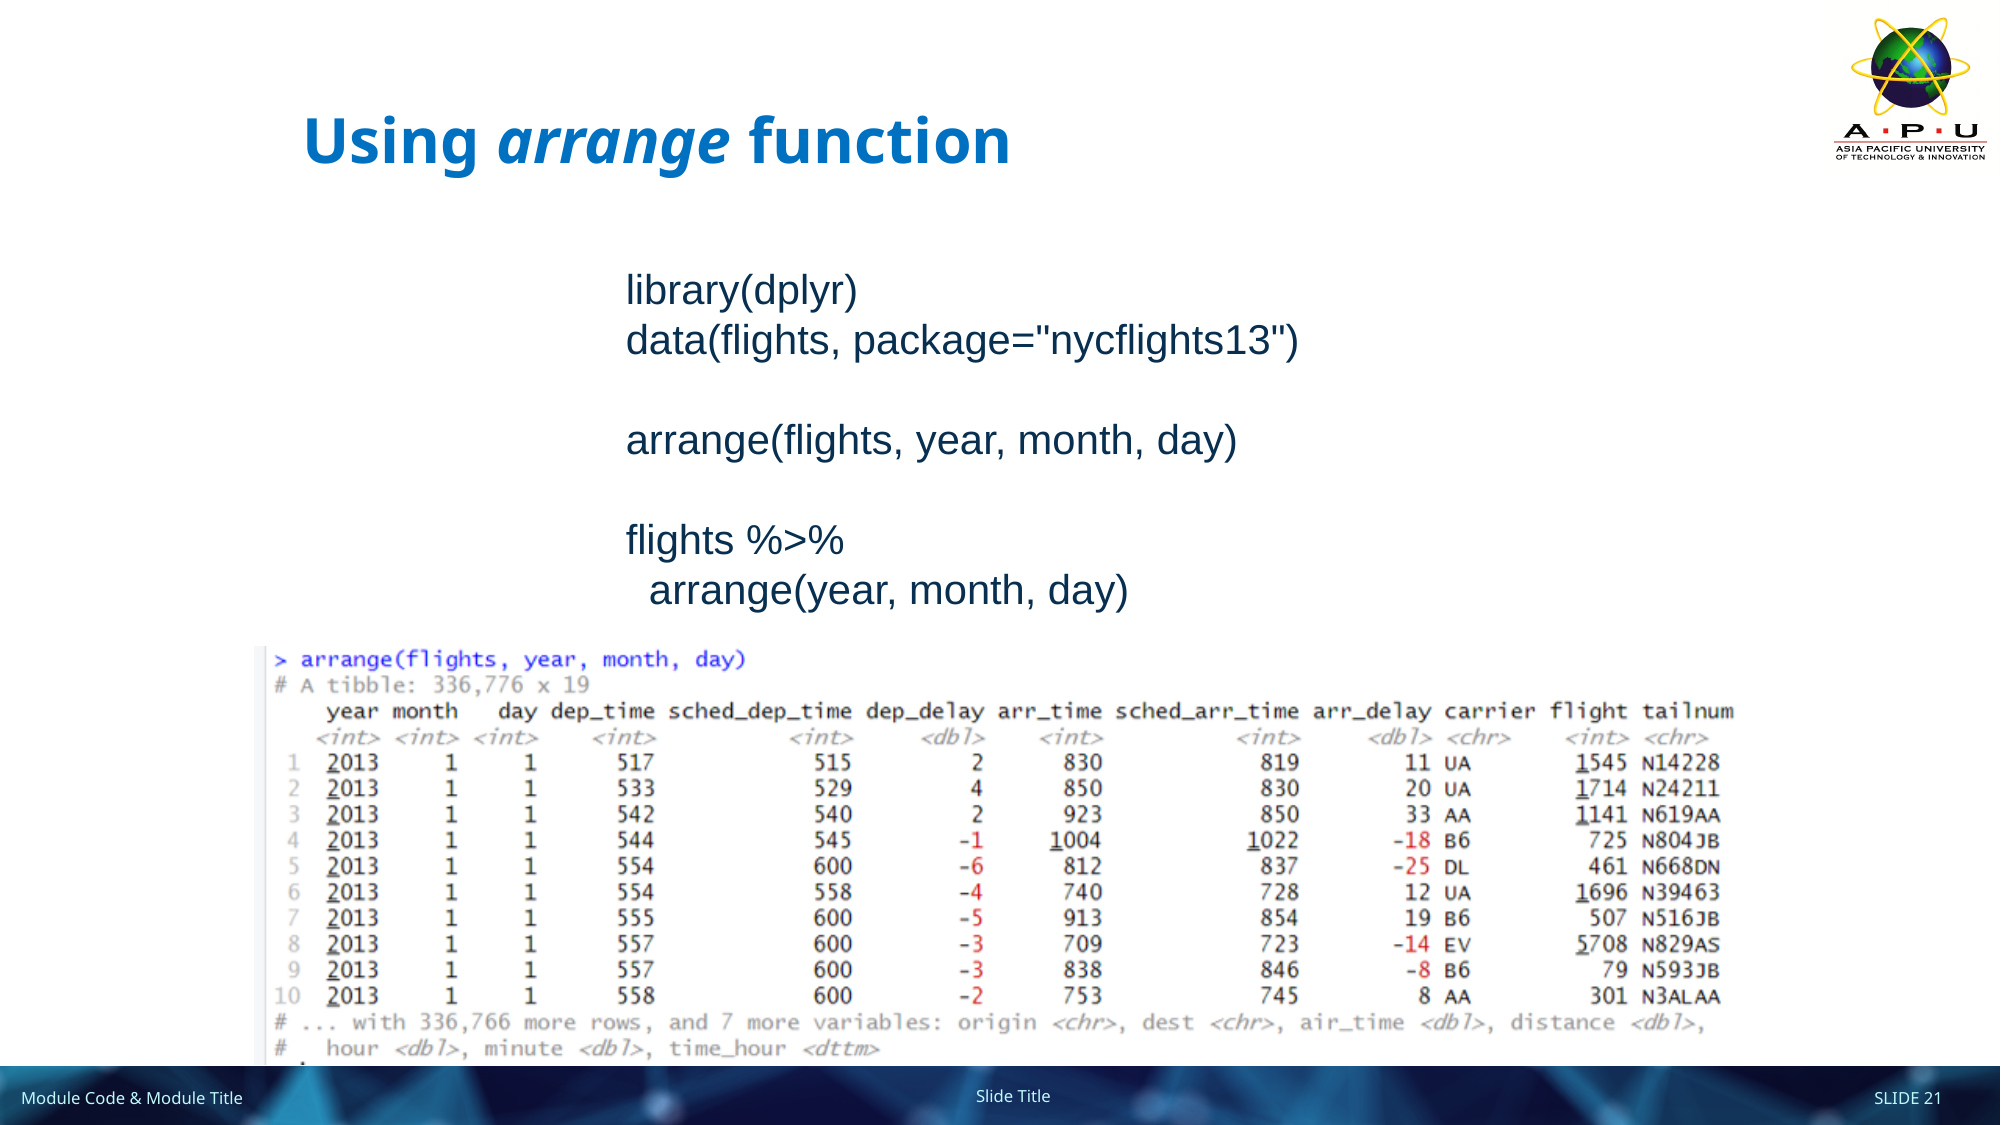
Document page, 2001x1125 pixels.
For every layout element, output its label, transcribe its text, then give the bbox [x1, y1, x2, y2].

text_box library(dplyr) data(flights, package="nycflights13") arrange(flights, year, month, day) flights %>% arrange(year, month, day) [611, 255, 1362, 620]
title Using arrange function [287, 45, 1485, 233]
picture [0, 645, 2000, 1125]
picture [1822, 0, 2000, 178]
